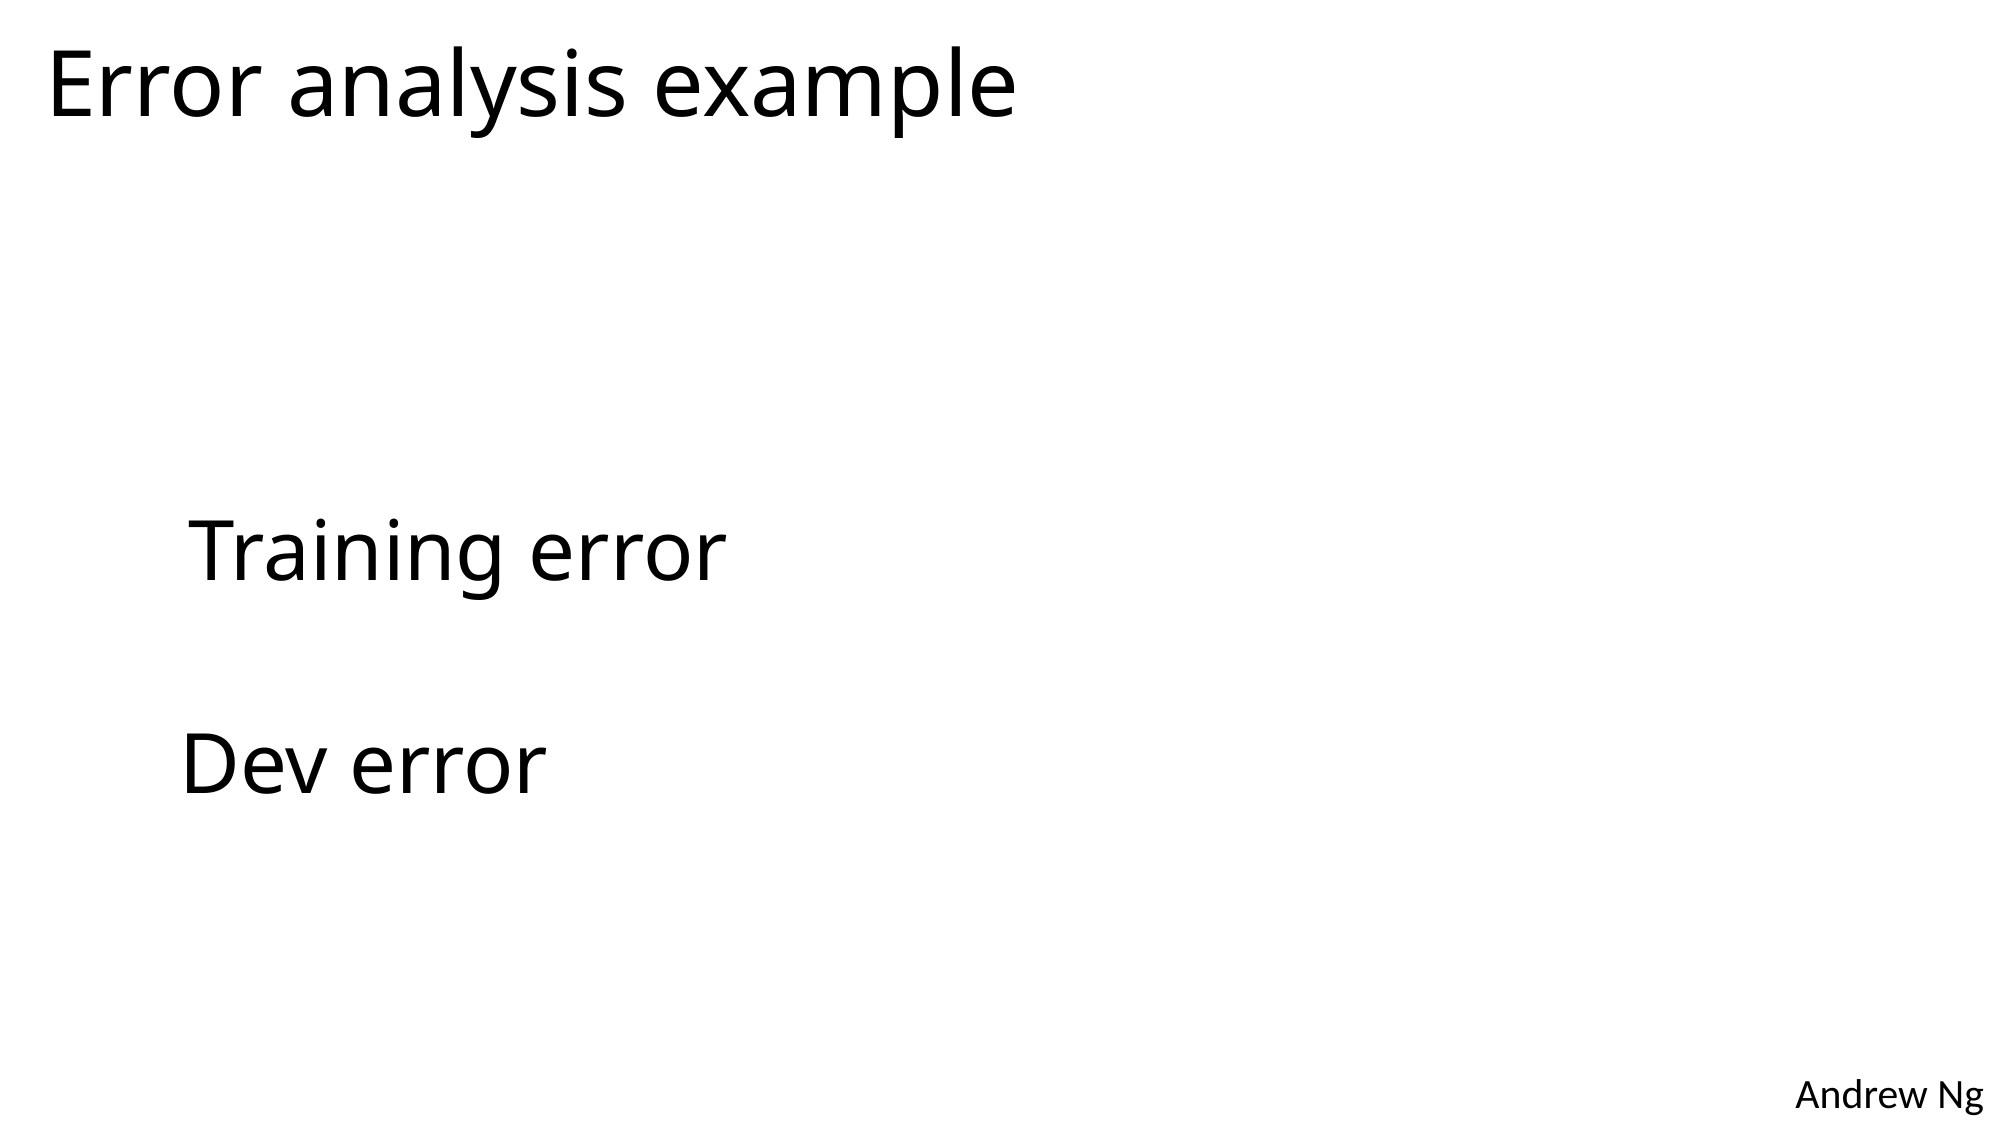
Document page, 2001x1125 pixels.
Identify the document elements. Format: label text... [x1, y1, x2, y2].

text_box Training error [173, 489, 744, 605]
text_box Dev error [165, 702, 564, 818]
title Error analysis example [30, 29, 2000, 248]
